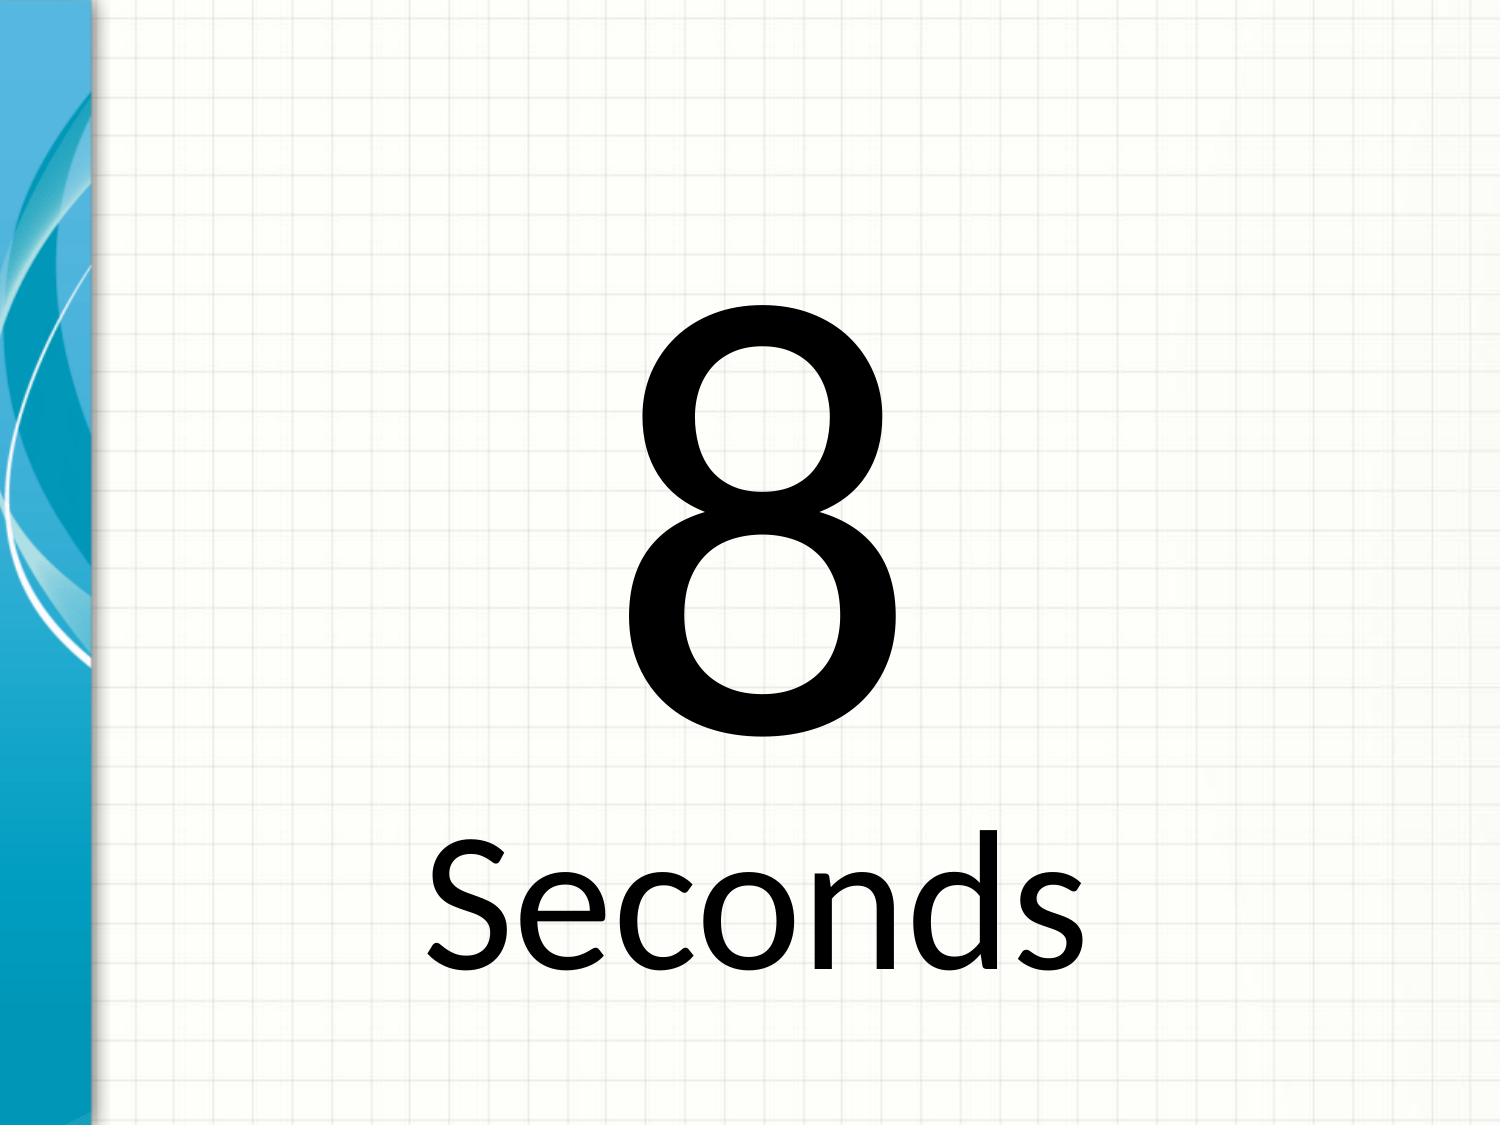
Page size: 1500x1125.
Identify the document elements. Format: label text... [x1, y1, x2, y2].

picture [0, 0, 1500, 1125]
text_box 8 [349, 99, 1175, 865]
text_box Seconds [374, 762, 1138, 1018]
